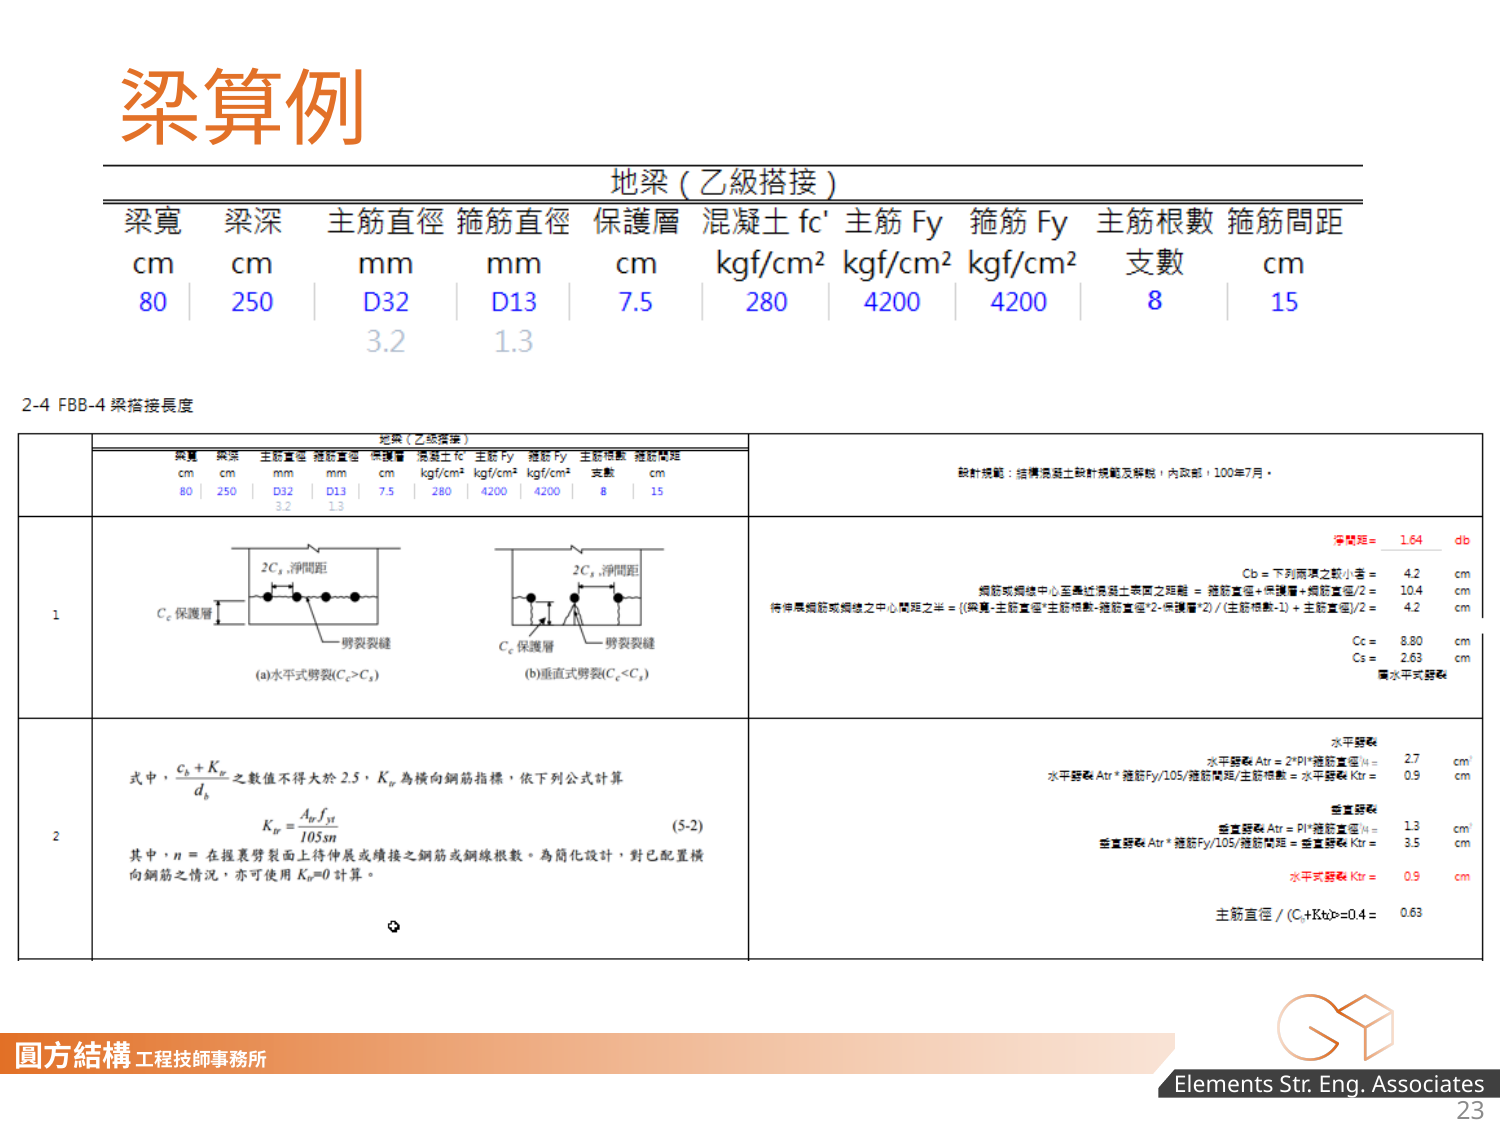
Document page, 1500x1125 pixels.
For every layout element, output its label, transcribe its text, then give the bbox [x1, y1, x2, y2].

picture [14, 397, 1486, 962]
picture [1277, 994, 1394, 1061]
picture [103, 162, 1363, 360]
slide_number 23 [1162, 1081, 1500, 1125]
title 梁算例 [103, 59, 1397, 164]
